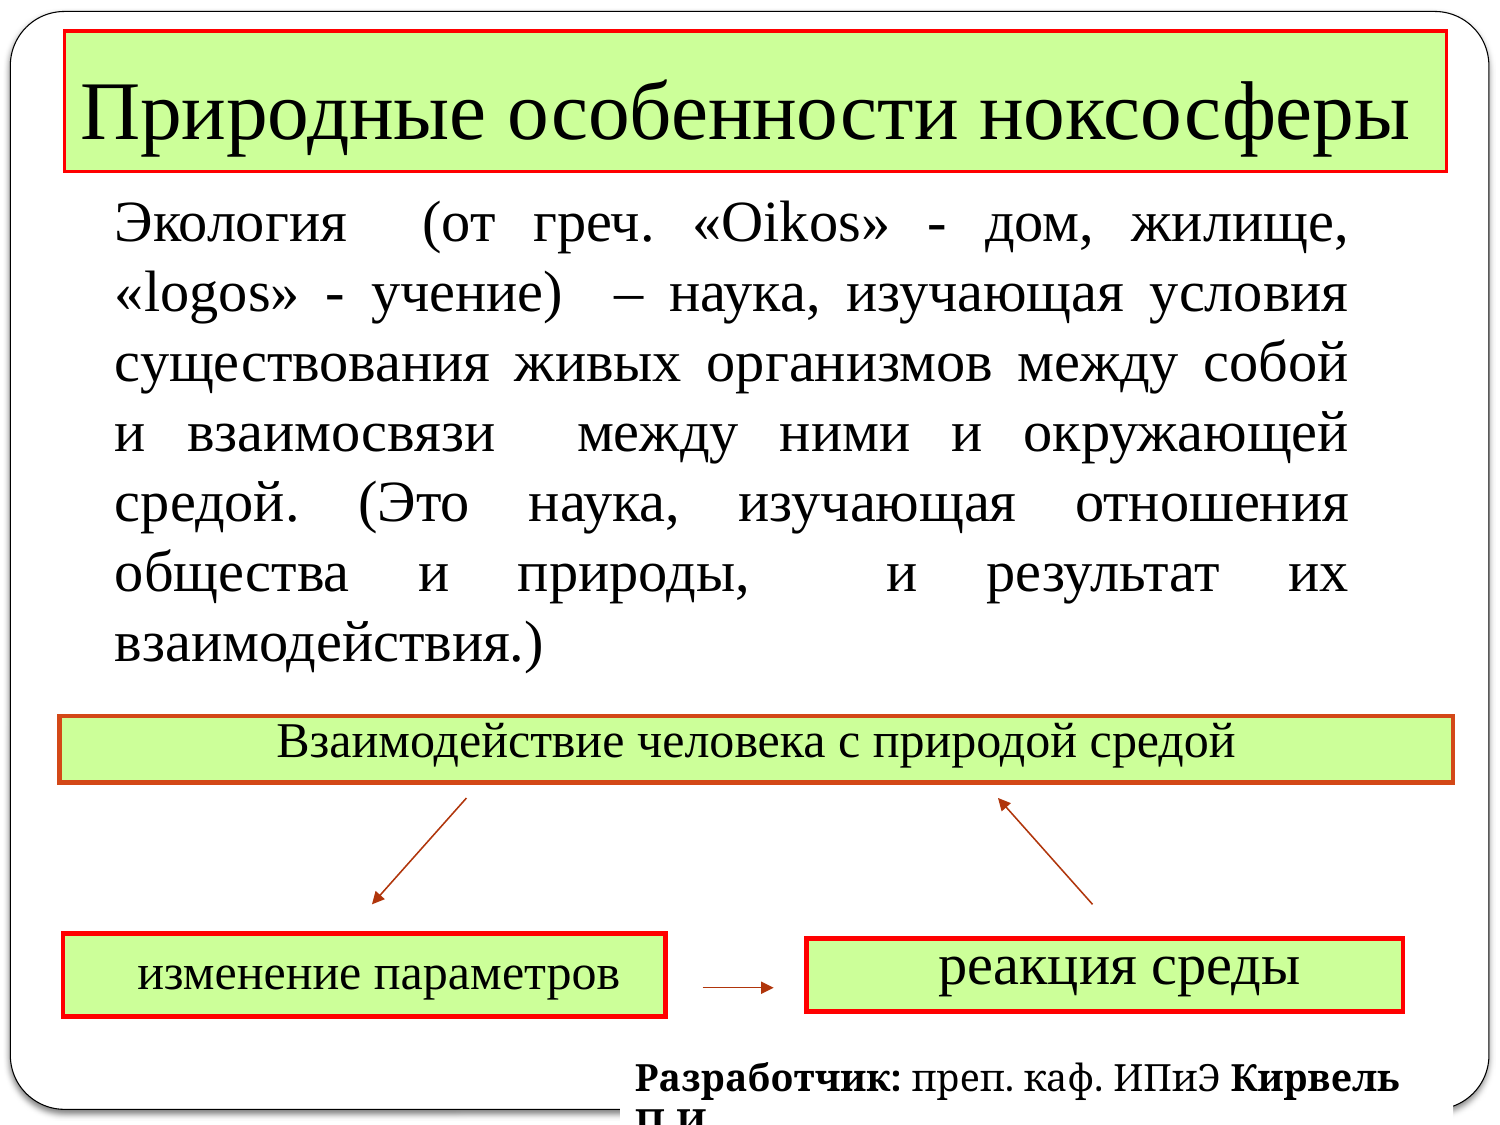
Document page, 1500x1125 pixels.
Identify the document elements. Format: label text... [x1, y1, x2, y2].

text_box реакция среды [806, 938, 1403, 1012]
text_box Экология (от греч. «Oikos» - дом, жилище, «logos» - учение) – наука, изучающая условия существования живых организмов между собой и взаимосвязи между ними и окружающей средой. (Это наука, изучающая отношения общества и природы, и результат их взаимодействия.) [100, 176, 1365, 681]
title Природные особенности ноксосферы [64, 30, 1448, 172]
text_box Взаимодействие человека с природой средой [59, 715, 1454, 783]
text_box Разработчик: преп. каф. ИПиЭ Кирвель П.И. [620, 1046, 1454, 1125]
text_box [371, 797, 467, 905]
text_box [997, 797, 1093, 905]
text_box изменение параметров [63, 933, 666, 1017]
